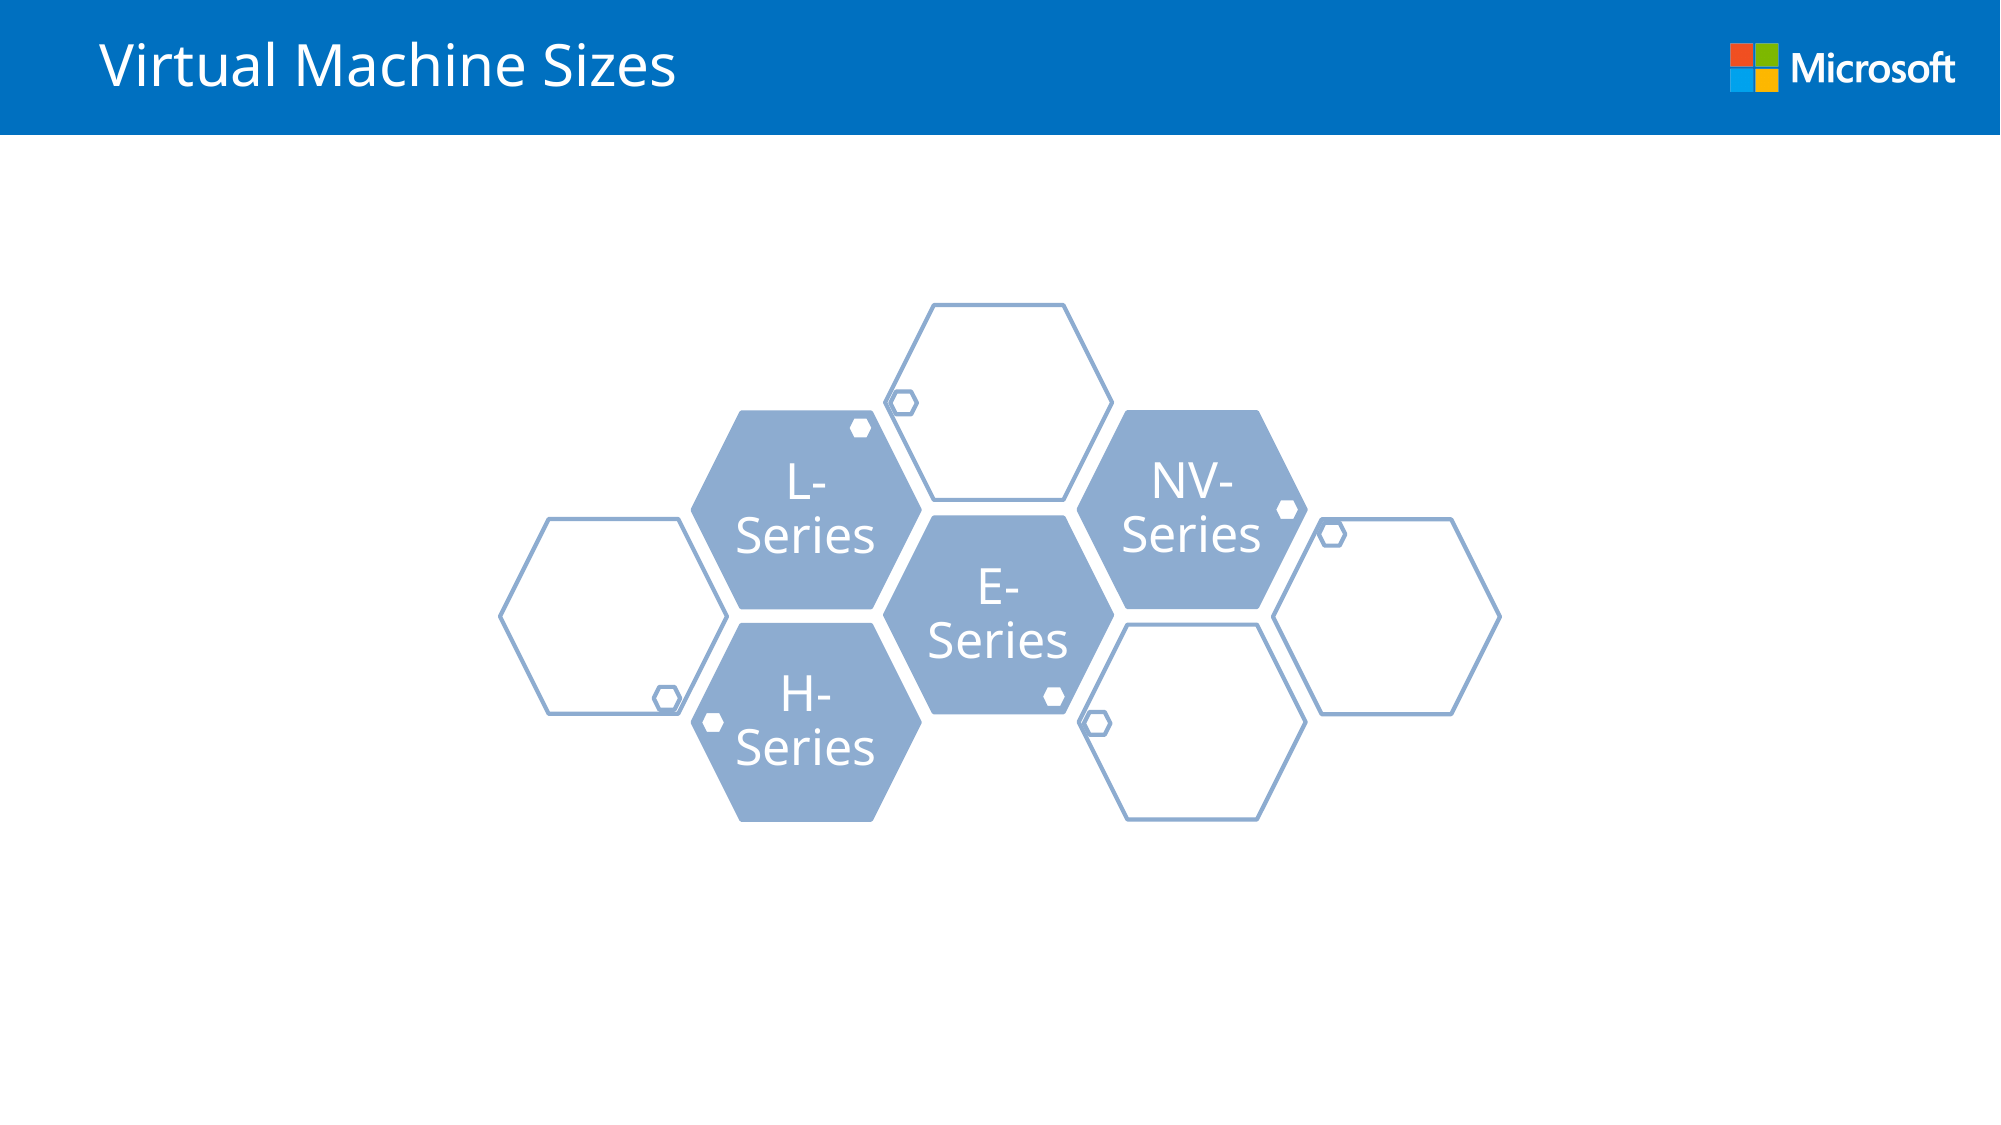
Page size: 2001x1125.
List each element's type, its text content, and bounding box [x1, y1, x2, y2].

picture [1901, 14, 1986, 121]
title Virtual Machine Sizes [99, 0, 1901, 136]
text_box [499, 228, 1501, 897]
